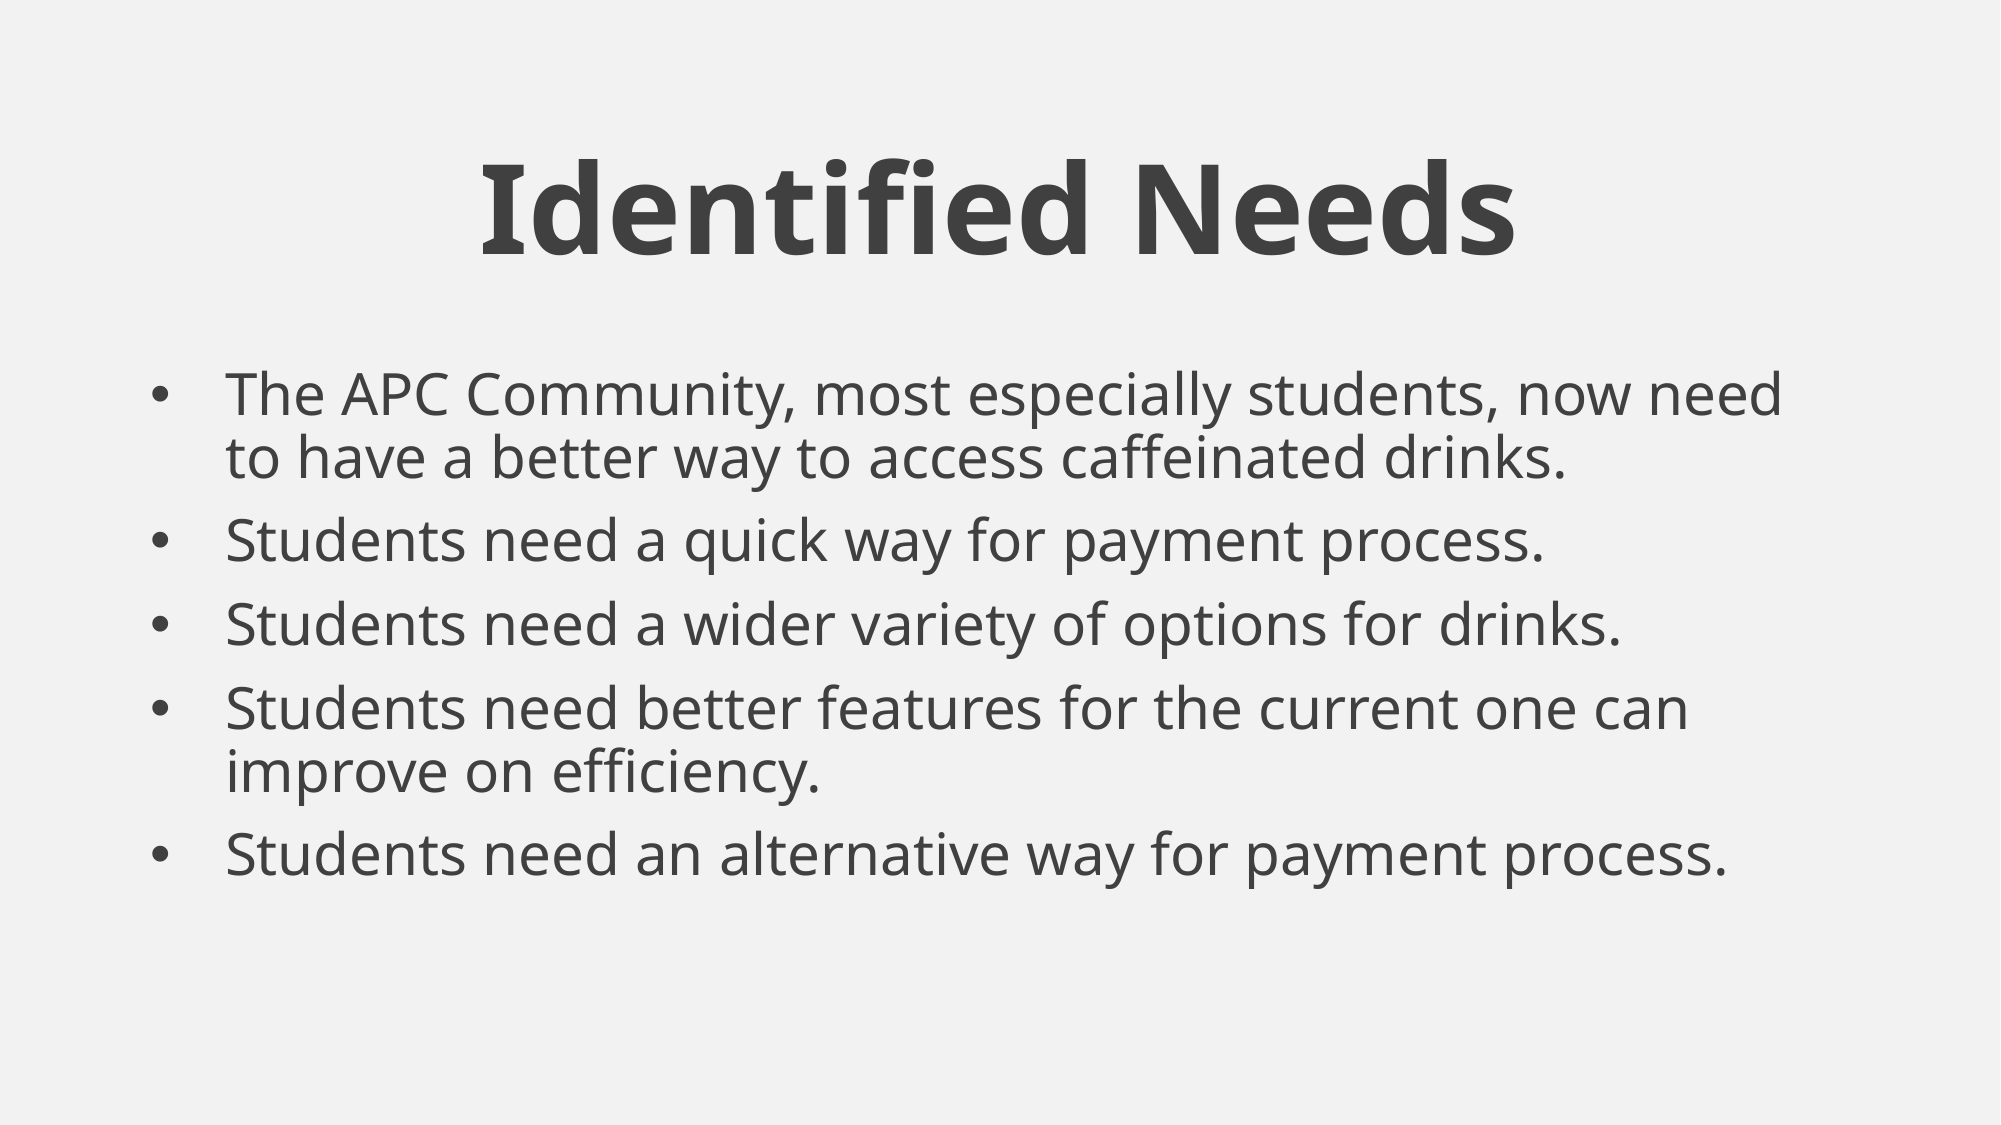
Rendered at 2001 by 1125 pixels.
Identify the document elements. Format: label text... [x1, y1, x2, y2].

title Identified Needs [249, 93, 1750, 289]
subtitle The APC Community, most especially students, now need to have a better way to access caffeinated drinks. Students need a quick way for payment process. Students need a wider variety of options for drinks. Students need better features for the current one can improve on efficiency. Students need an alternative way for payment process. [0, 357, 2000, 1024]
